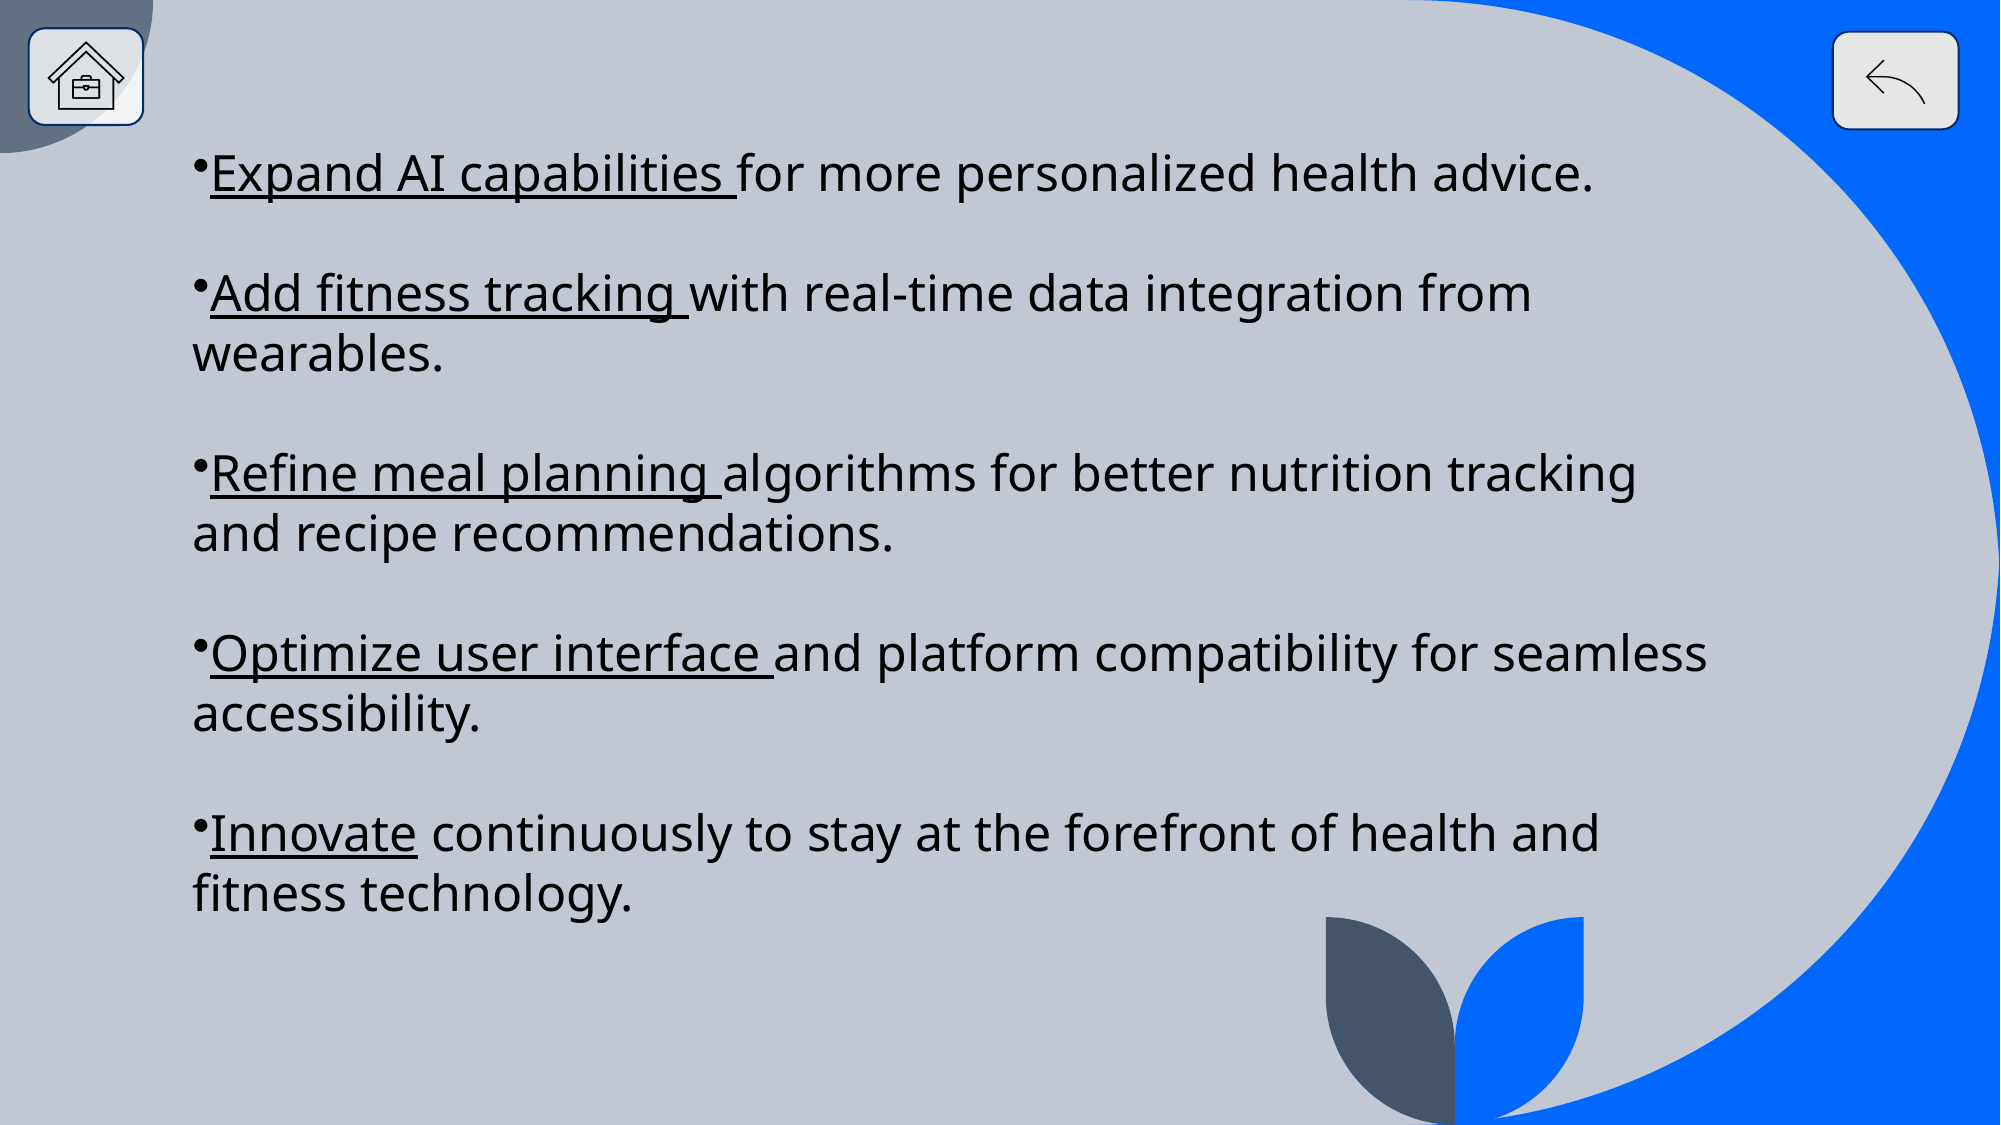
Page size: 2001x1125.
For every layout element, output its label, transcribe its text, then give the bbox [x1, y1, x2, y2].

list Expand AI capabilities for more personalized health advice. Add fitness tracking with real-time data integration from wearables. Refine meal planning algorithms for better nutrition tracking and recipe recommendations. Optimize user interface and platform compatibility for seamless accessibility. Innovate continuously to stay at the forefront of health and fitness technology. [177, 74, 1757, 930]
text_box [1832, 31, 1959, 130]
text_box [28, 28, 144, 125]
